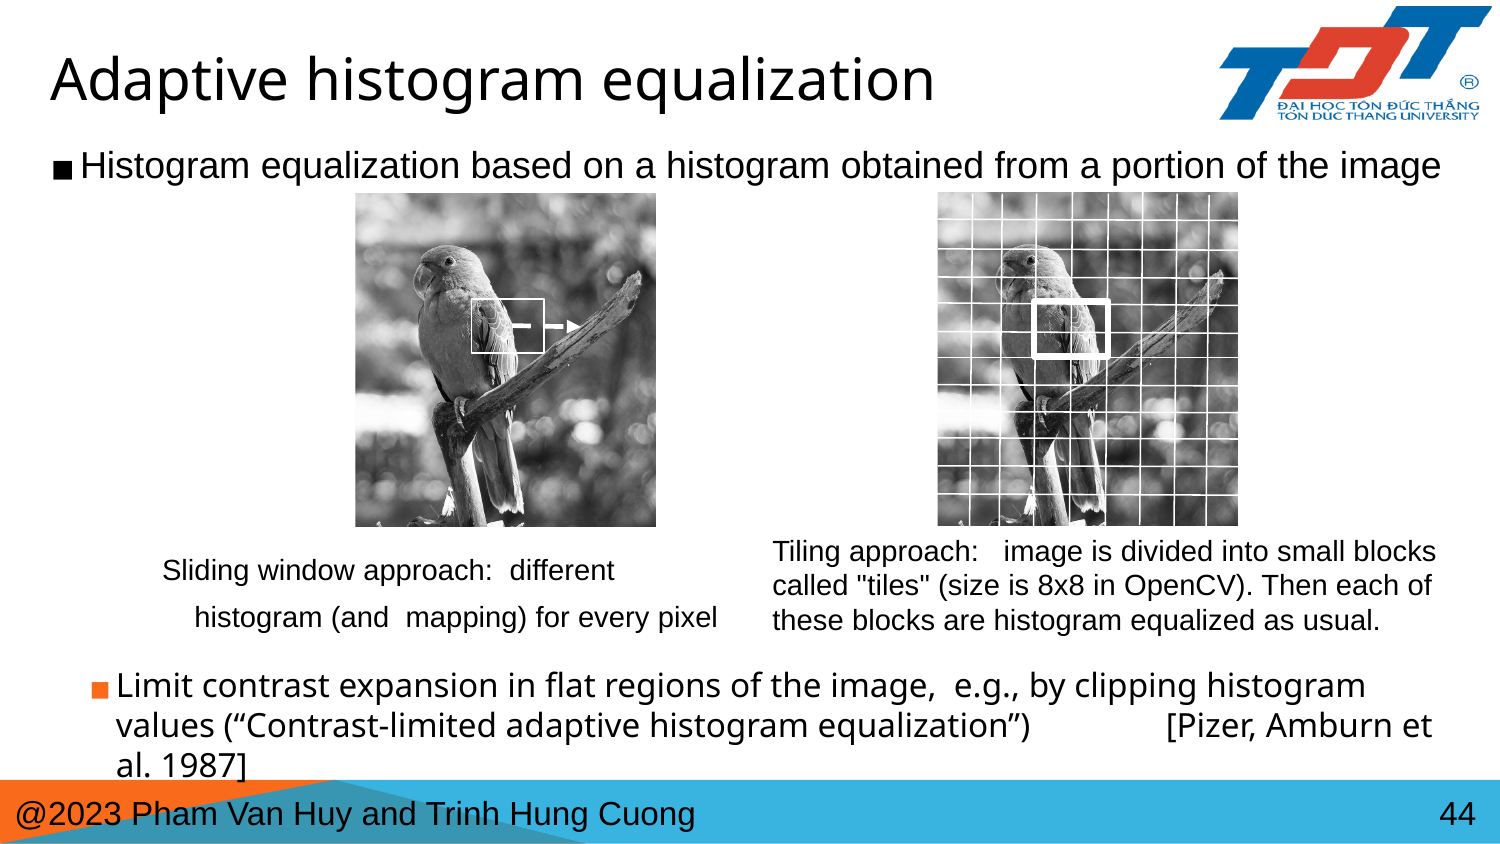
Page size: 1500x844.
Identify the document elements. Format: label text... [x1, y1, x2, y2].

picture [1219, 6, 1492, 120]
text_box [355, 193, 657, 527]
list Histogram equalization based on a histogram obtained from a portion of the image Limit contrast expansion in flat regions of the image, e.g., by clipping histogram values (“Contrast-limited adaptive histogram equalization”) [Pizer, Amburn et al. 1987] [34, 133, 1485, 771]
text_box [934, 190, 1239, 530]
text_box Tiling approach: image is divided into small blocks called "tiles" (size is 8x8 in OpenCV). Then each of these blocks are histogram equalized as usual. [770, 531, 1468, 638]
title Adaptive histogram equalization [34, 43, 1269, 111]
text_box Sliding window approach: different histogram (and mapping) for every pixel [160, 531, 728, 634]
